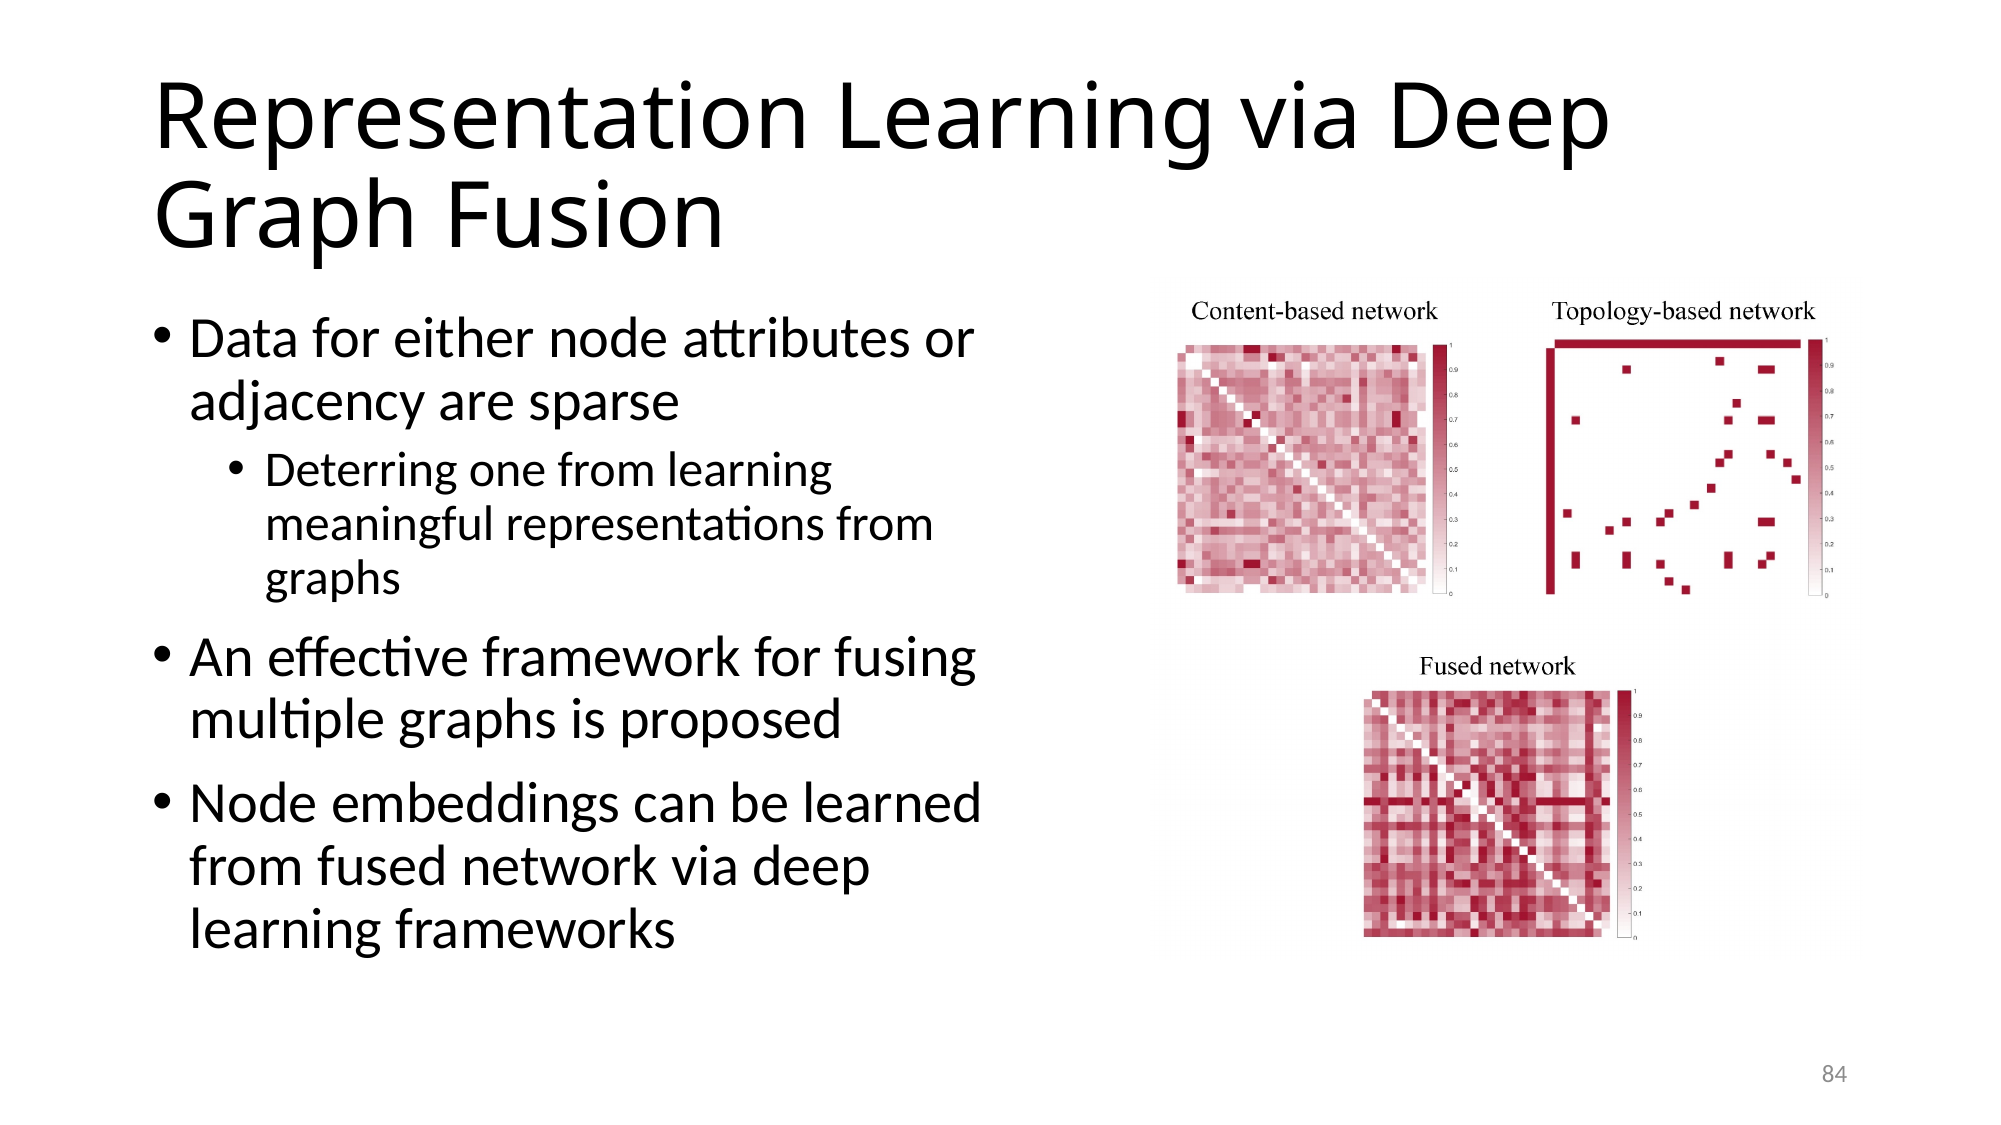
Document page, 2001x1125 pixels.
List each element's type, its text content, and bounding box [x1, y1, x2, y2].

slide_number 84 [1412, 1042, 1863, 1103]
title Representation Learning via Deep Graph Fusion [137, 59, 1863, 278]
list Data for either node attributes or adjacency are sparse Deterring one from learning meaningful representations from graphs An effective framework for fusing multiple graphs is proposed Node embeddings can be learned from fused network via deep learning frameworks [137, 299, 1000, 1014]
picture [1150, 277, 1863, 960]
